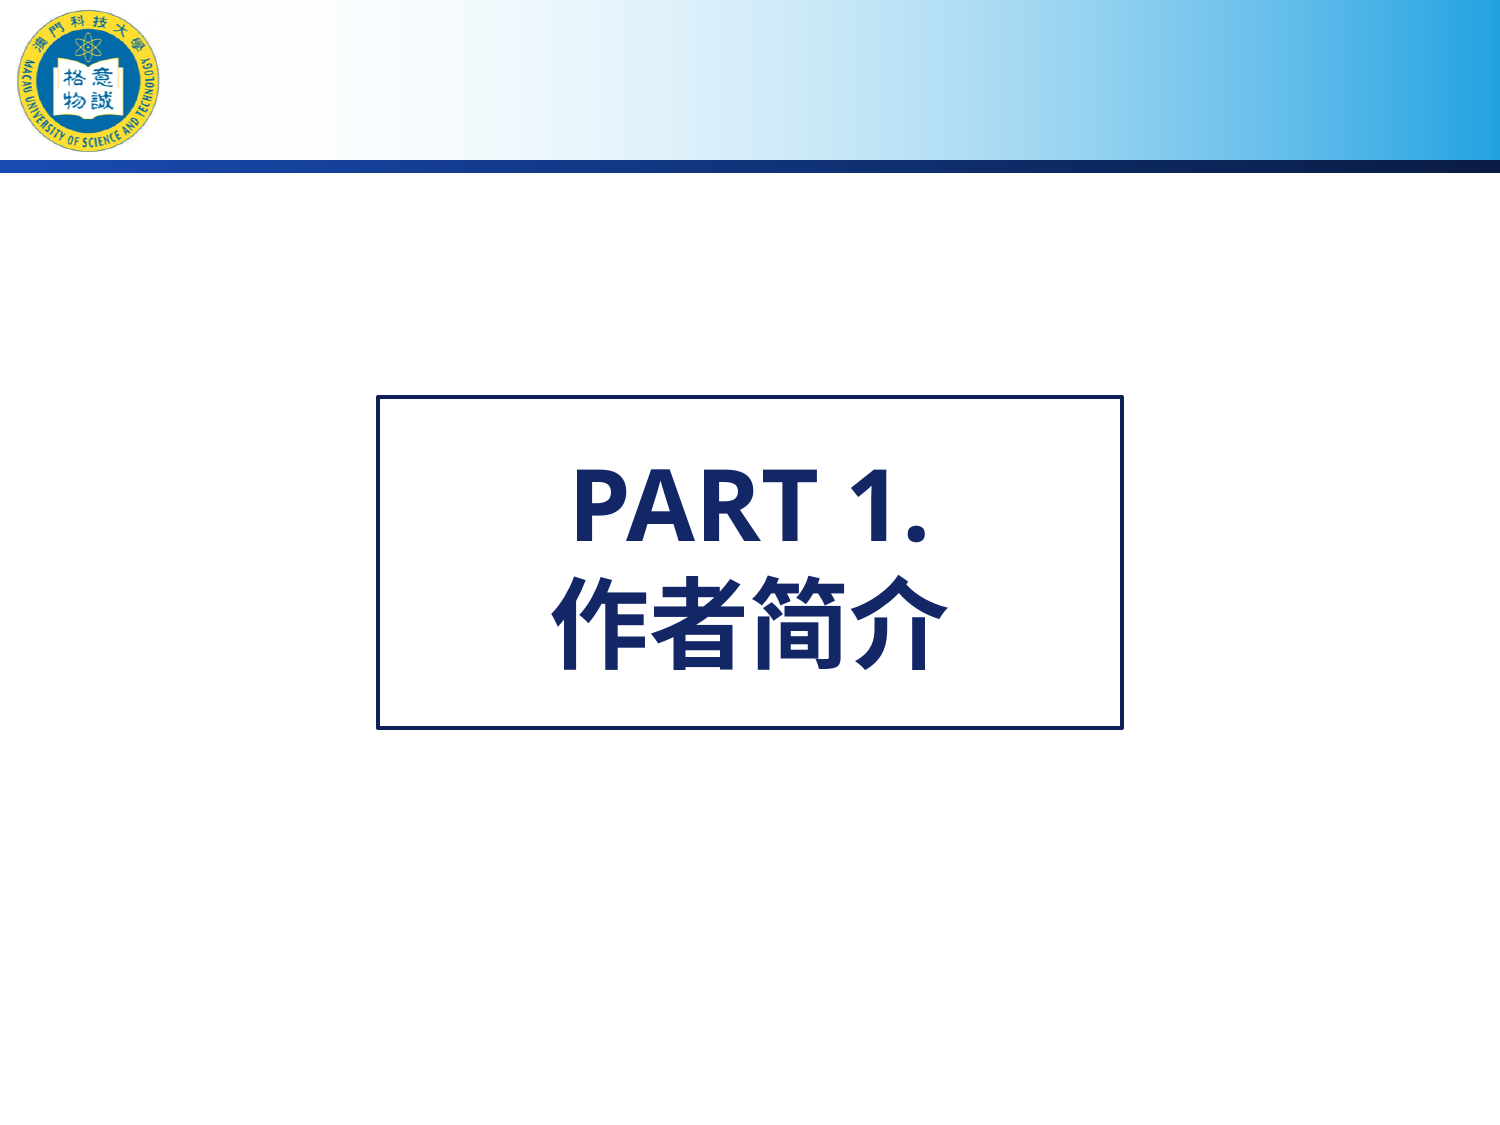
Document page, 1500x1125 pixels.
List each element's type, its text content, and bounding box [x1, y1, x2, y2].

text_box [376, 395, 1124, 730]
picture [17, 9, 160, 152]
text_box PART 1. 作者简介 [432, 433, 1068, 689]
